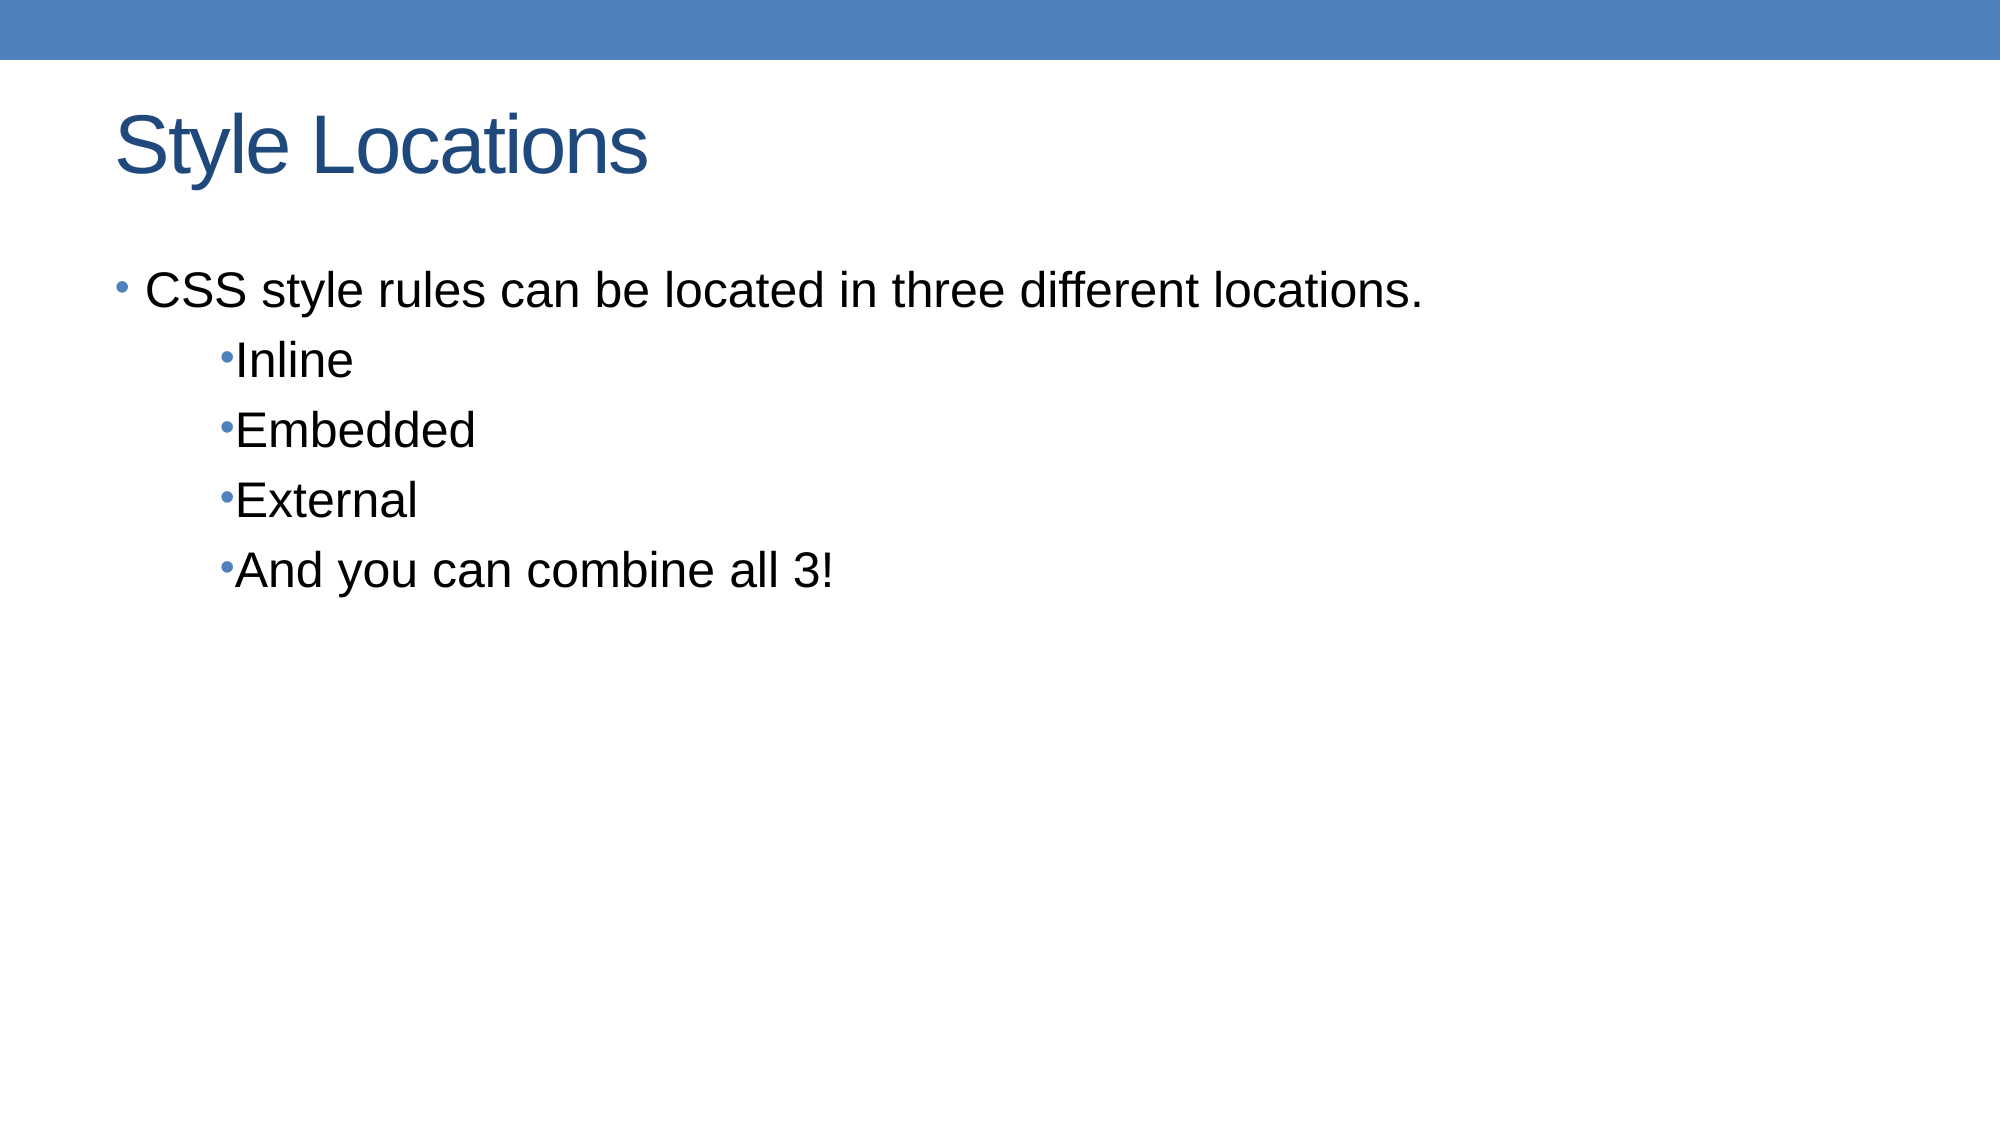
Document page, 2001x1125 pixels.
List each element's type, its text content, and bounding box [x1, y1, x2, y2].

title Style Locations [99, 58, 1900, 222]
list CSS style rules can be located in three different locations. Inline Embedded External And you can combine all 3! [99, 249, 1900, 1050]
